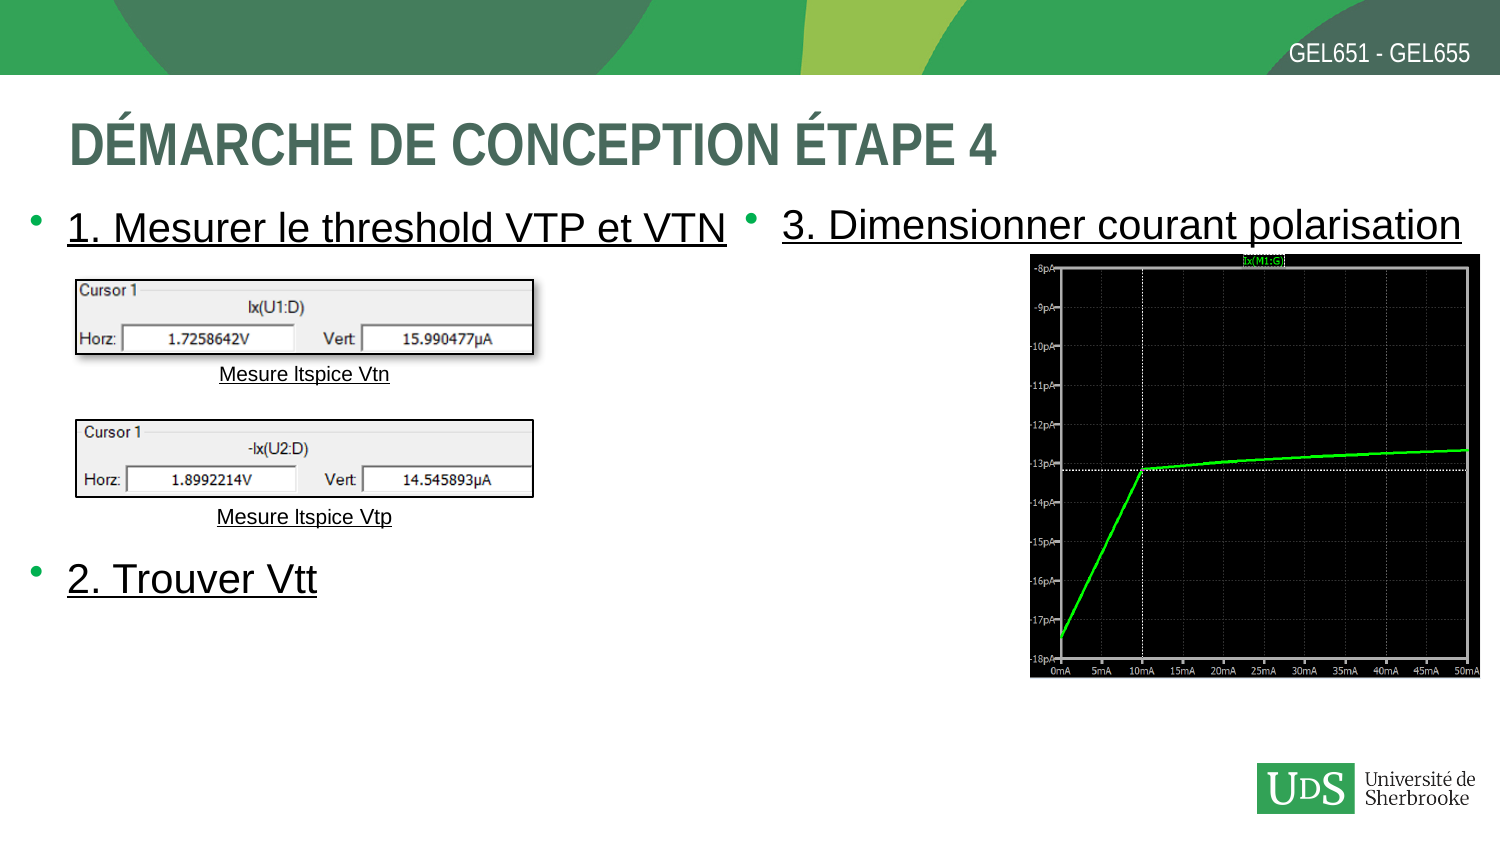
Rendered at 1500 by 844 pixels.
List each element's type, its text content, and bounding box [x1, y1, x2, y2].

picture [1257, 763, 1475, 814]
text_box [76, 280, 533, 394]
picture [0, 0, 1500, 75]
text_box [76, 420, 533, 539]
title Démarche de conception étape 4 [68, 104, 1464, 190]
picture [1030, 254, 1481, 679]
list 1. Mesurer le threshold VTP et VTN [29, 200, 1412, 413]
